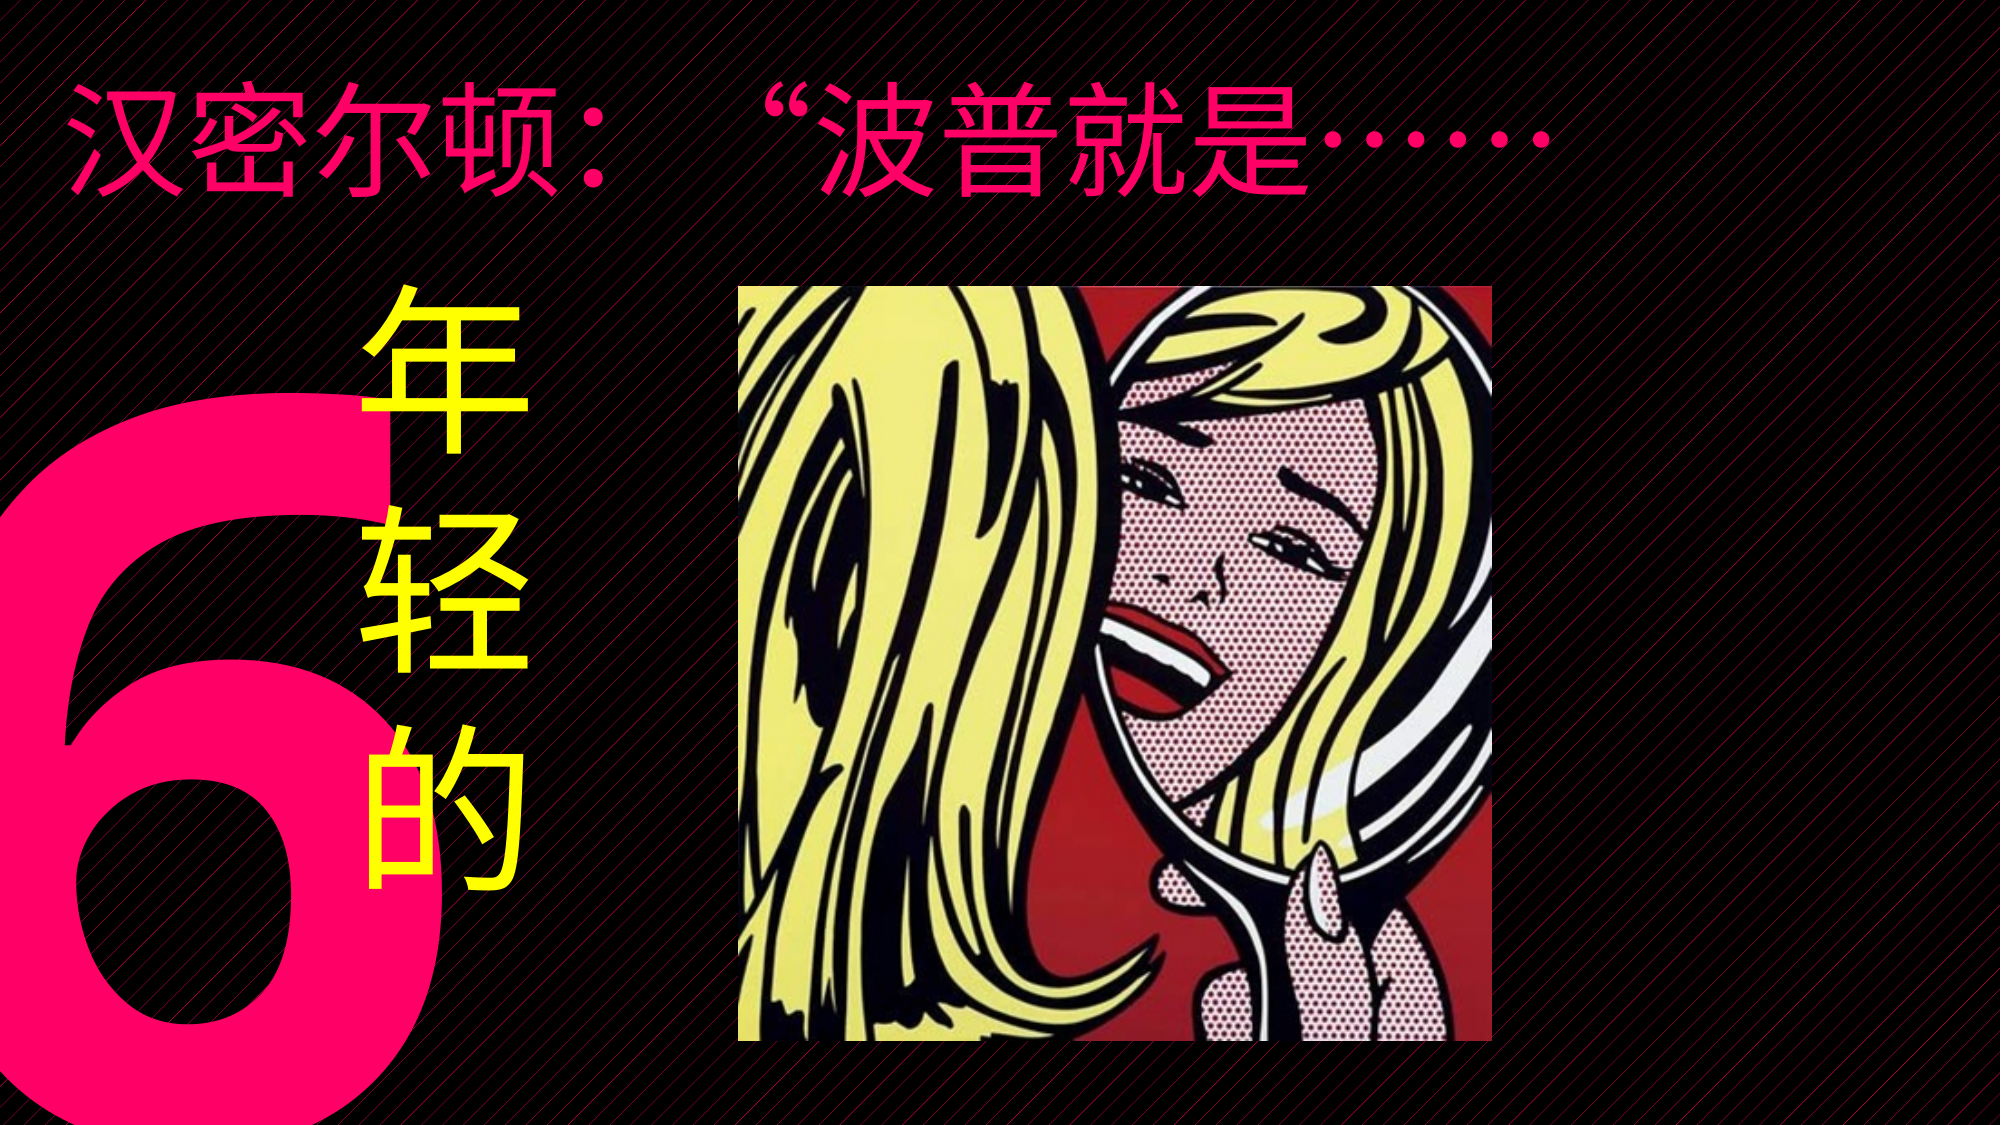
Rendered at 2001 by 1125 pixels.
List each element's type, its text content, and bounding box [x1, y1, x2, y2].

text_box 年轻的 [338, 248, 566, 924]
text_box 6 [0, 99, 509, 1125]
picture [738, 286, 1492, 1041]
text_box 汉密尔顿：“波普就是…… [48, 54, 1645, 220]
